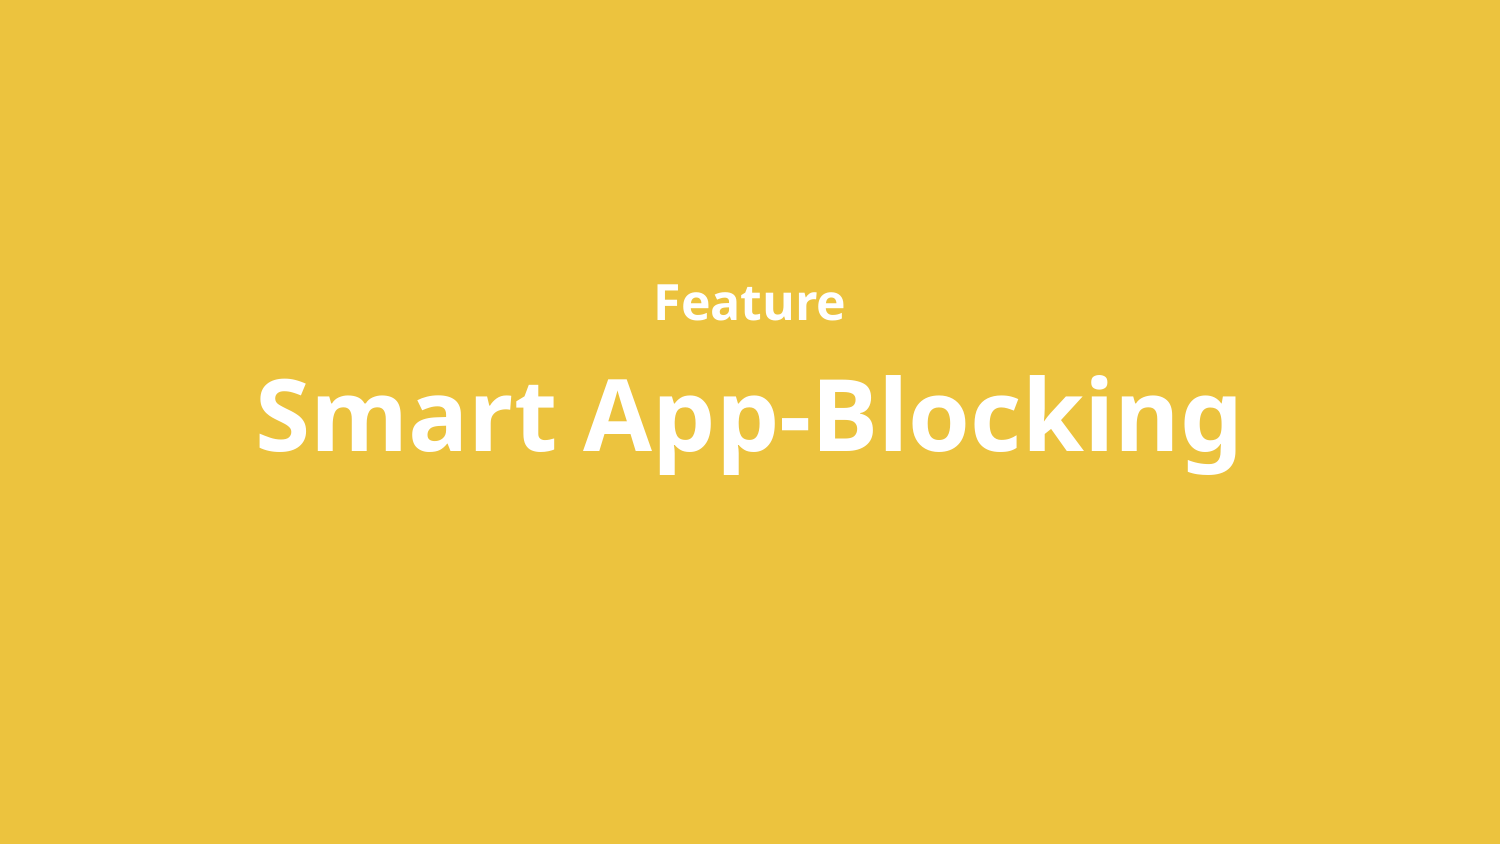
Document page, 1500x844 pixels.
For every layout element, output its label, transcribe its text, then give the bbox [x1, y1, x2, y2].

text_box Feature [503, 255, 996, 396]
title Smart App-Blocking [46, 333, 1453, 489]
